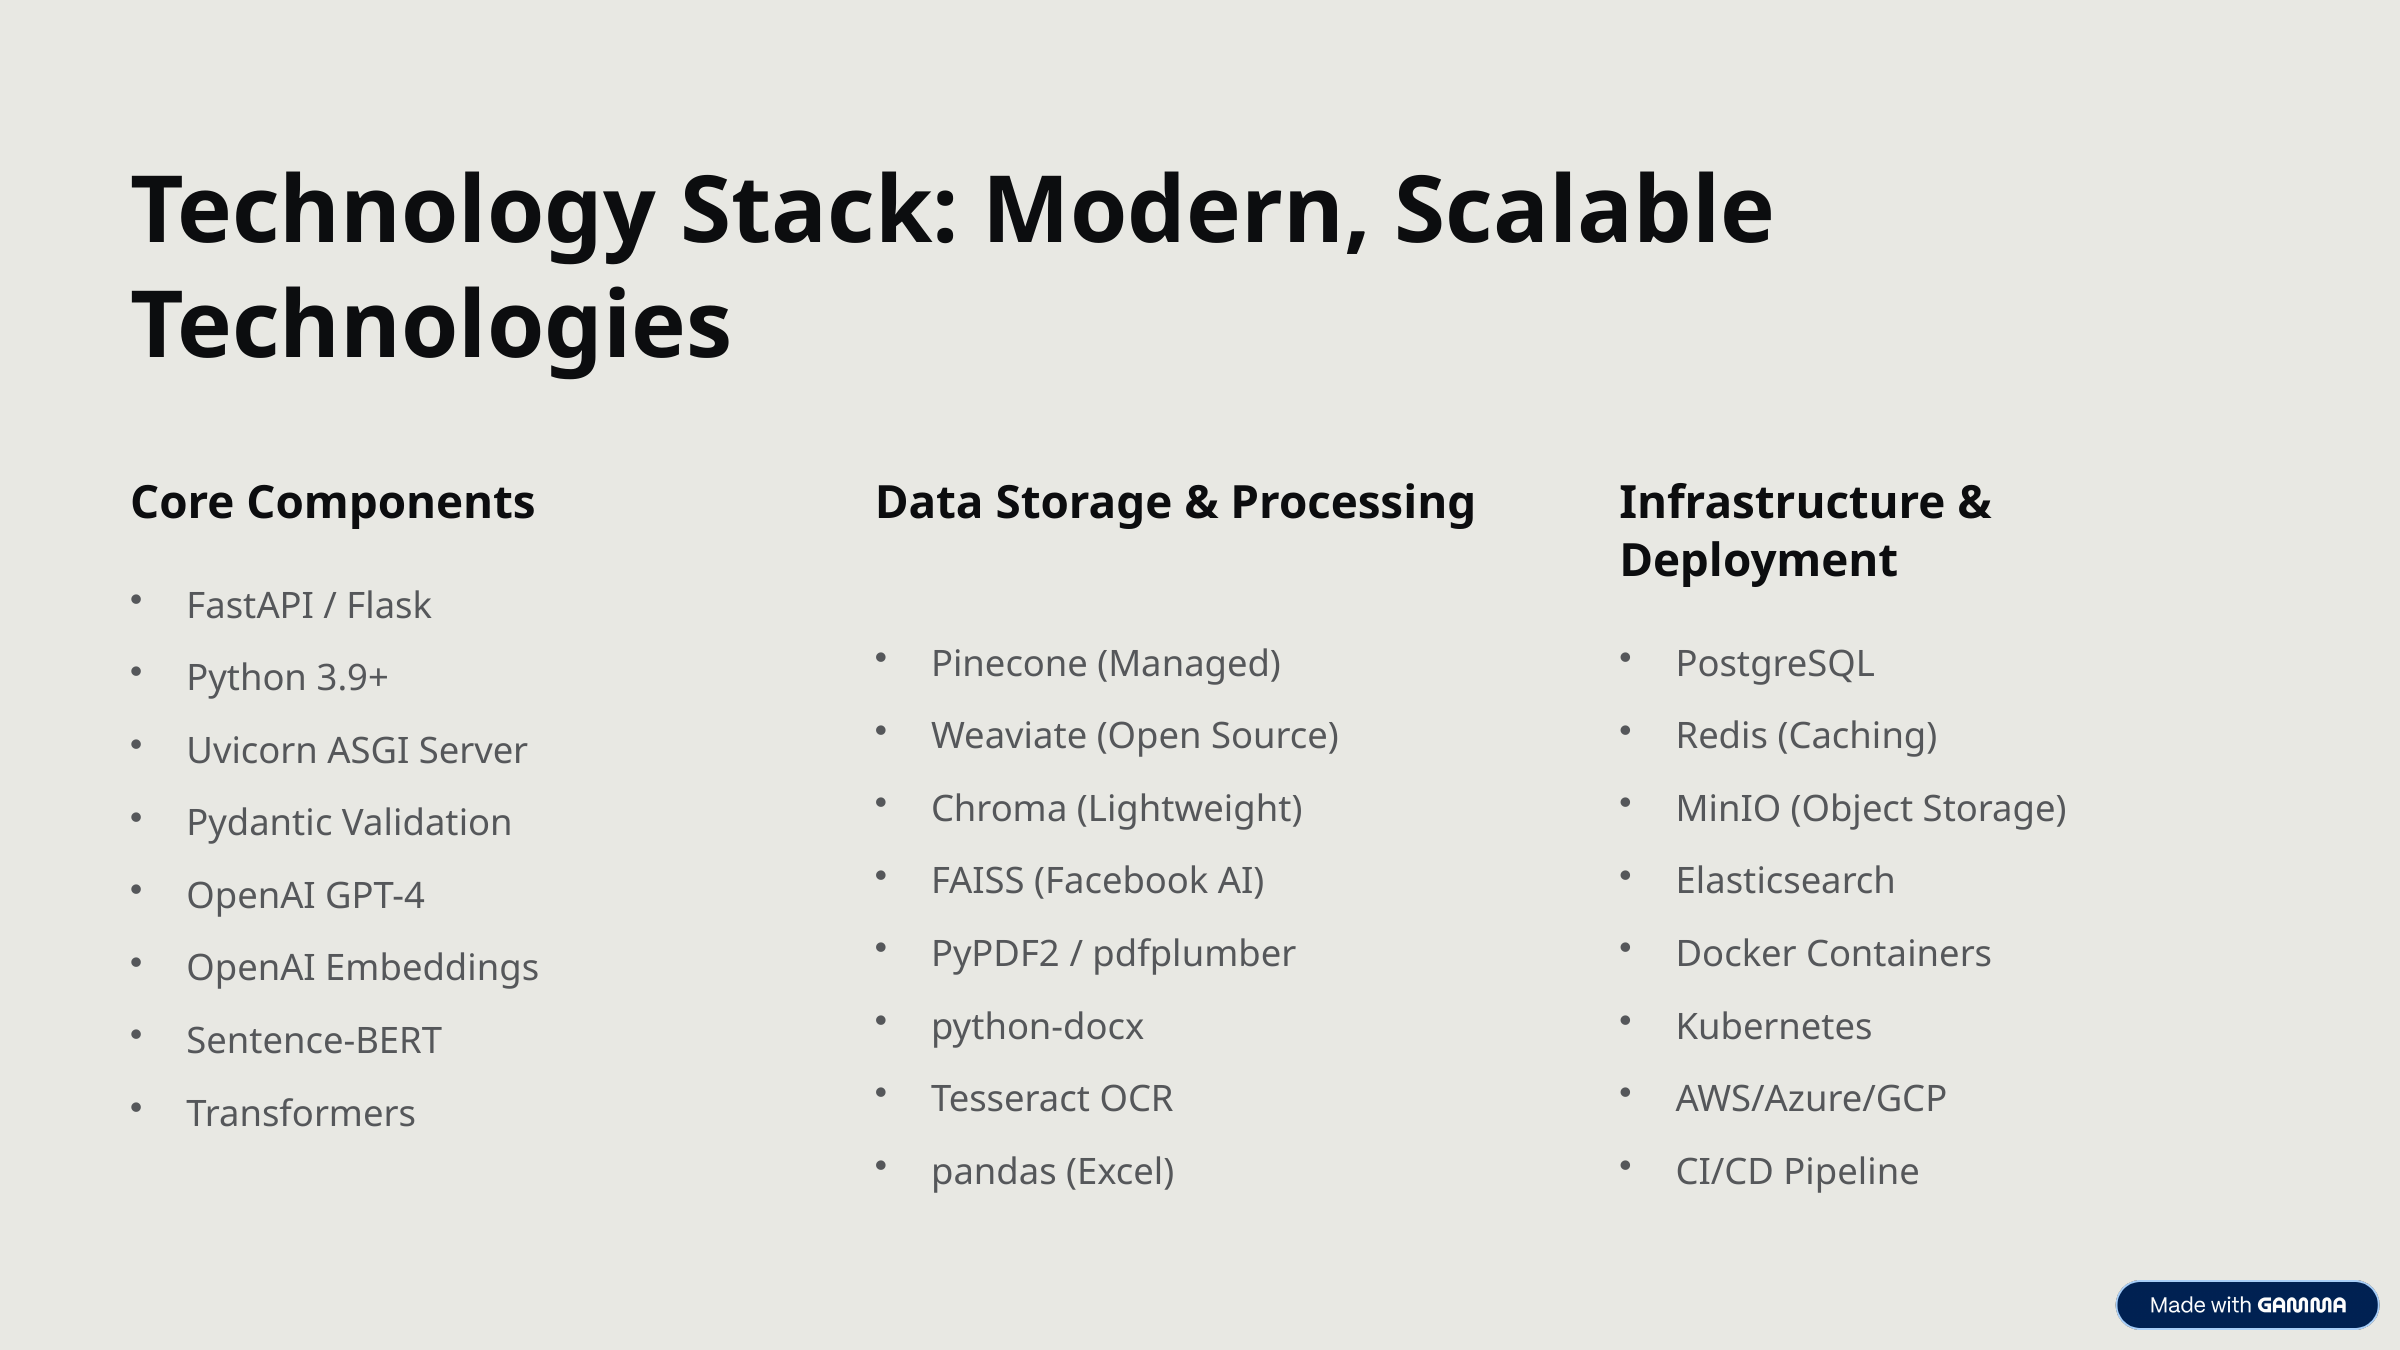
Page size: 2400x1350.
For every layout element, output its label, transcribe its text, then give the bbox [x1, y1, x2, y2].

text_box python-docx [874, 986, 1528, 1047]
picture [2106, 1271, 2389, 1339]
text_box pandas (Excel) [874, 1132, 1528, 1192]
text_box Sentence-BERT [130, 1001, 783, 1061]
text_box Pinecone (Managed) [874, 624, 1528, 684]
text_box Pydantic Validation [130, 783, 783, 844]
text_box Chroma (Lightweight) [874, 769, 1528, 829]
text_box OpenAI Embeddings [130, 928, 783, 989]
text_box AWS/Azure/GCP [1619, 1059, 2272, 1119]
text_box Core Components [130, 470, 634, 529]
text_box PostgreSQL [1619, 624, 2272, 684]
text_box Redis (Caching) [1619, 696, 2272, 757]
text_box Technology Stack: Modern, Scalable Technologies [130, 145, 2270, 378]
text_box Uvicorn ASGI Server [130, 711, 783, 771]
text_box FAISS (Facebook AI) [874, 841, 1528, 902]
text_box Transformers [130, 1073, 783, 1134]
text_box Infrastructure & Deployment [1619, 470, 2272, 588]
text_box MinIO (Object Storage) [1619, 769, 2272, 829]
text_box Weaviate (Open Source) [874, 696, 1528, 757]
text_box Data Storage & Processing [874, 470, 1528, 588]
text_box OpenAI GPT-4 [130, 856, 783, 916]
text_box FastAPI / Flask [130, 566, 783, 626]
text_box Docker Containers [1619, 914, 2272, 974]
text_box Python 3.9+ [130, 638, 783, 699]
text_box PyPDF2 / pdfplumber [874, 914, 1528, 974]
text_box Tesseract OCR [874, 1059, 1528, 1119]
text_box Elasticsearch [1619, 841, 2272, 902]
text_box Kubernetes [1619, 986, 2272, 1047]
text_box CI/CD Pipeline [1619, 1132, 2272, 1192]
